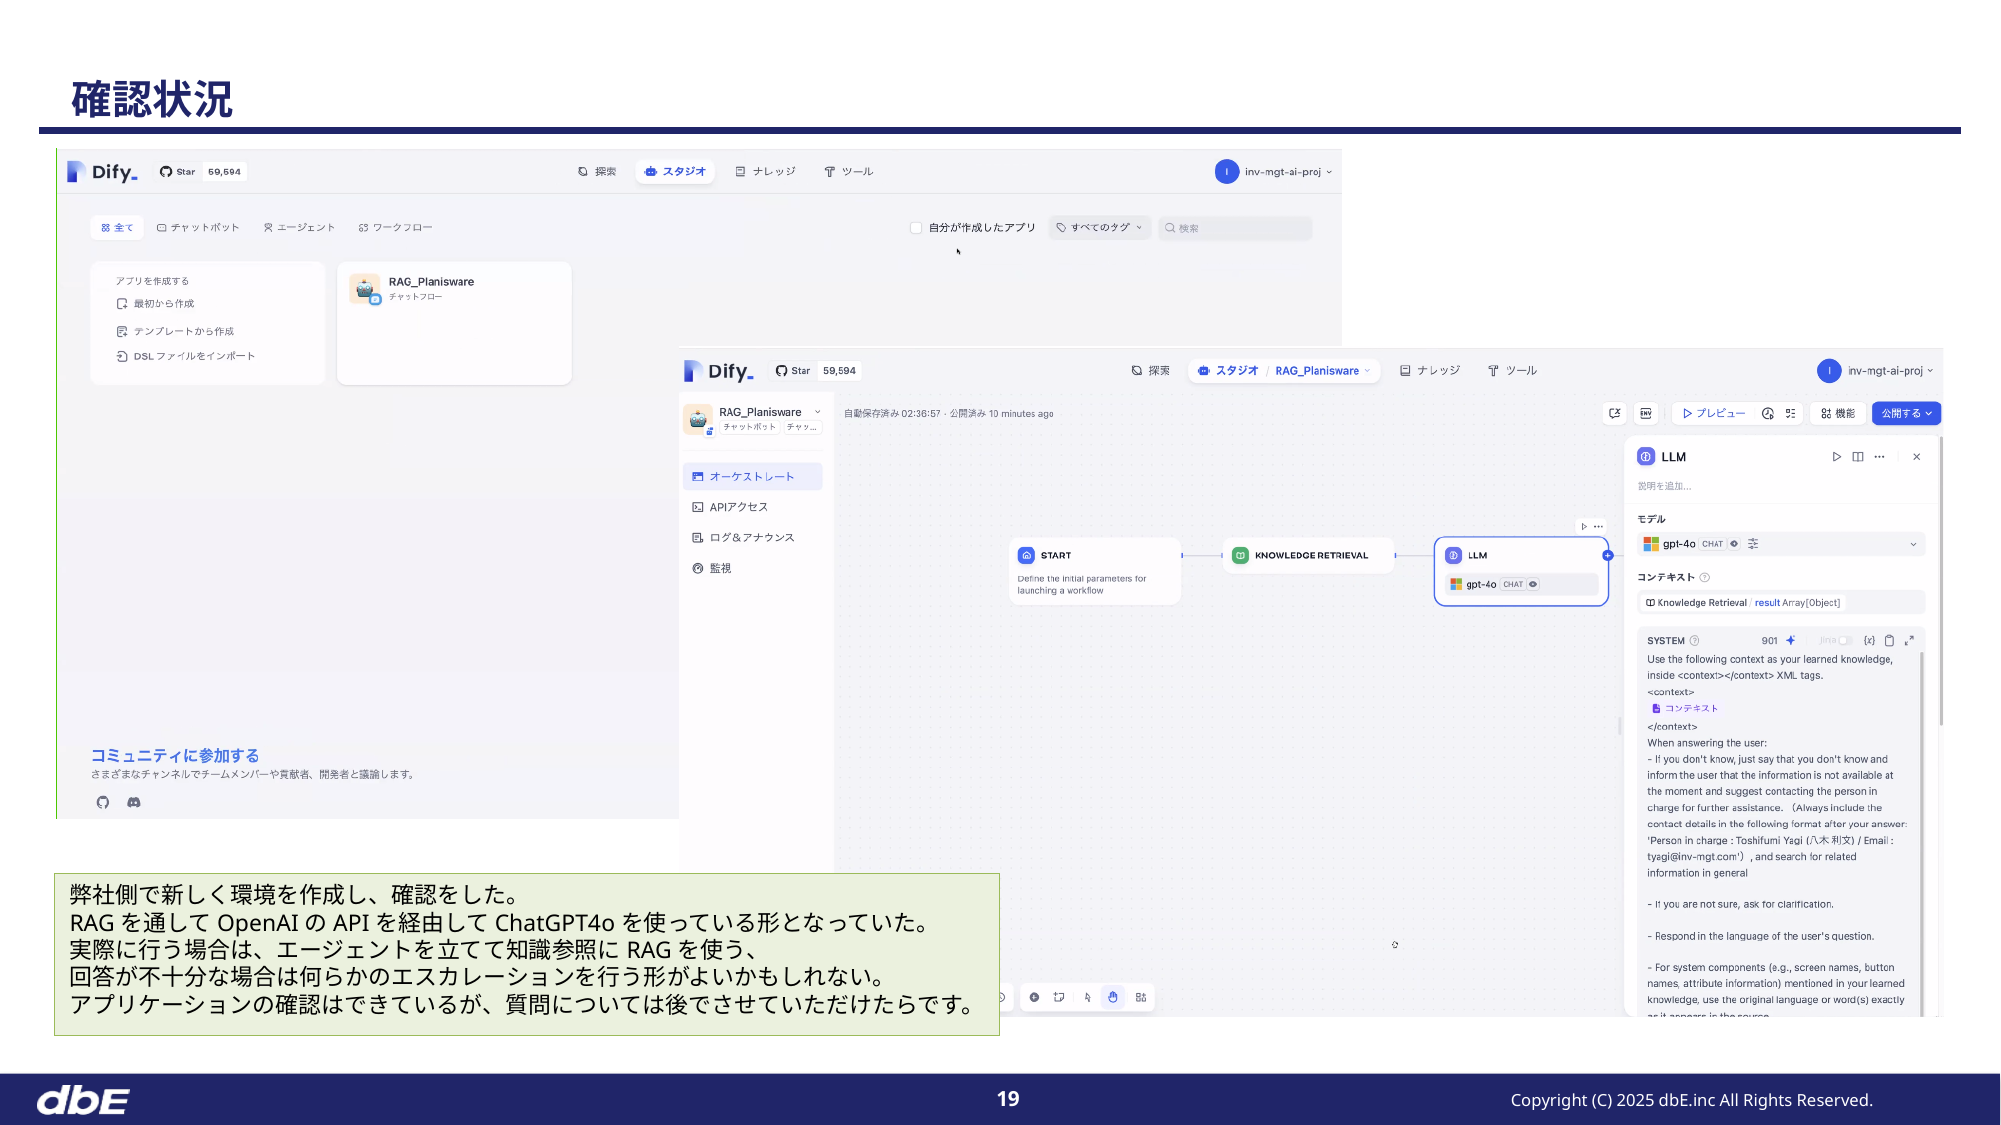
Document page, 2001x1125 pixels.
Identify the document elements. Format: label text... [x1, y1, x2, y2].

picture [37, 1085, 130, 1115]
slide_number 19 [861, 1074, 1155, 1125]
text_box 弊社側で新しく環境を作成し、確認をした。 RAGを通してOpenAIのAPIを経由してChatGPT4oを使っている形となっていた。 実際に行う場合は、エージェントを立てて知識参照にRAGを使う、 回答が不十分な場合は何らかのエスカレーションを行う形がよいかもしれない。 アプリケーションの確認はできているが、質問については後でさせていただけたらです。 [54, 873, 1000, 1036]
picture [56, 148, 1944, 1018]
title 確認状況 [56, 66, 1946, 131]
footer Copyright (C) 2025 dbE.inc All Rights Reserved. [1385, 1069, 2000, 1125]
